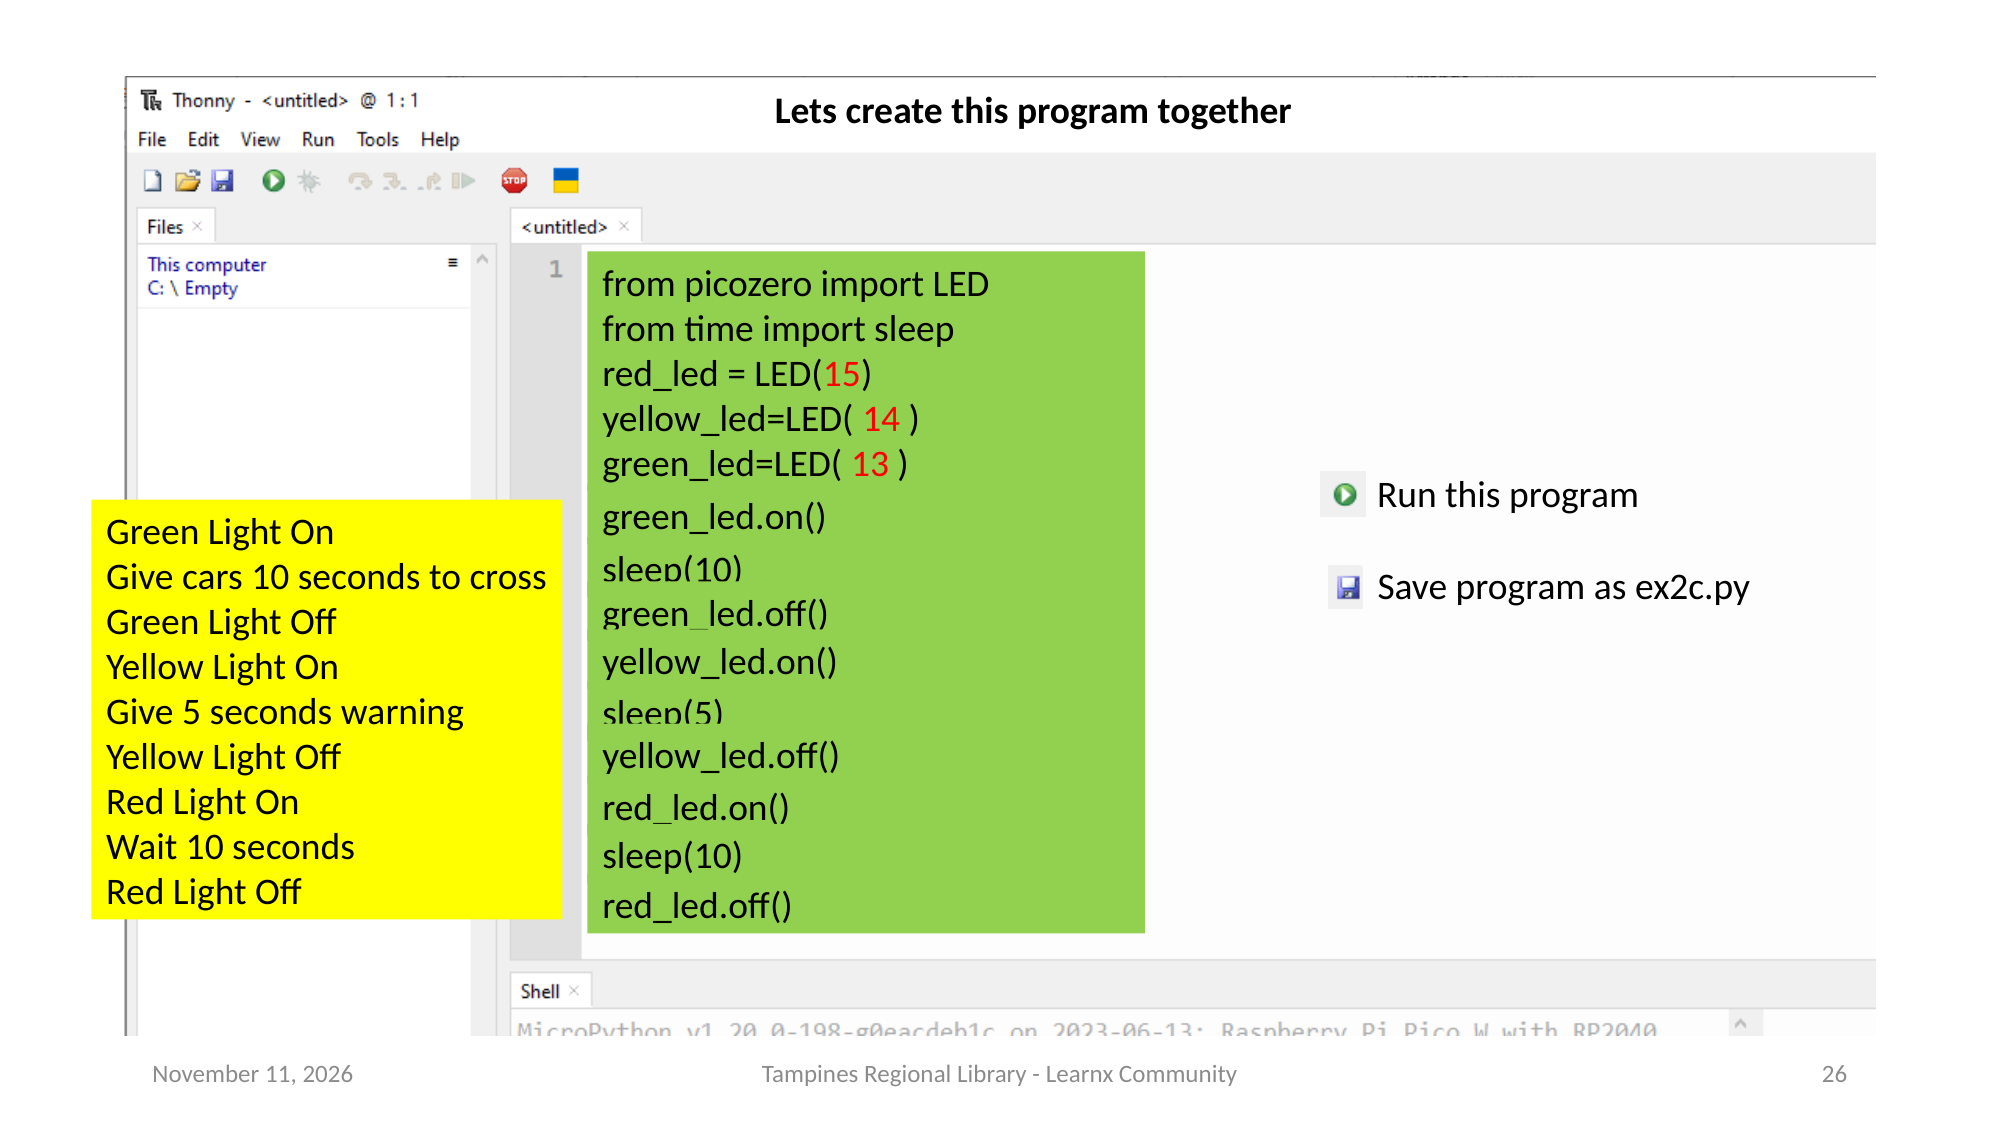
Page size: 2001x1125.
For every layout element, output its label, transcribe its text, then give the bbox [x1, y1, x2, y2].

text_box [1320, 462, 1665, 523]
picture [124, 76, 1876, 1036]
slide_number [137, 1042, 588, 1103]
text_box Green Light On Give cars 10 seconds to cross Green Light Off Yellow Light On Give 5 seconds warning Yellow Light Off Red Light On Wait 10 seconds Red Light Off [91, 499, 124, 920]
slide_number 26 [1412, 1042, 1863, 1103]
footer Tampines Regional Library - Learnx Community [662, 1042, 1338, 1103]
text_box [1328, 554, 1768, 616]
